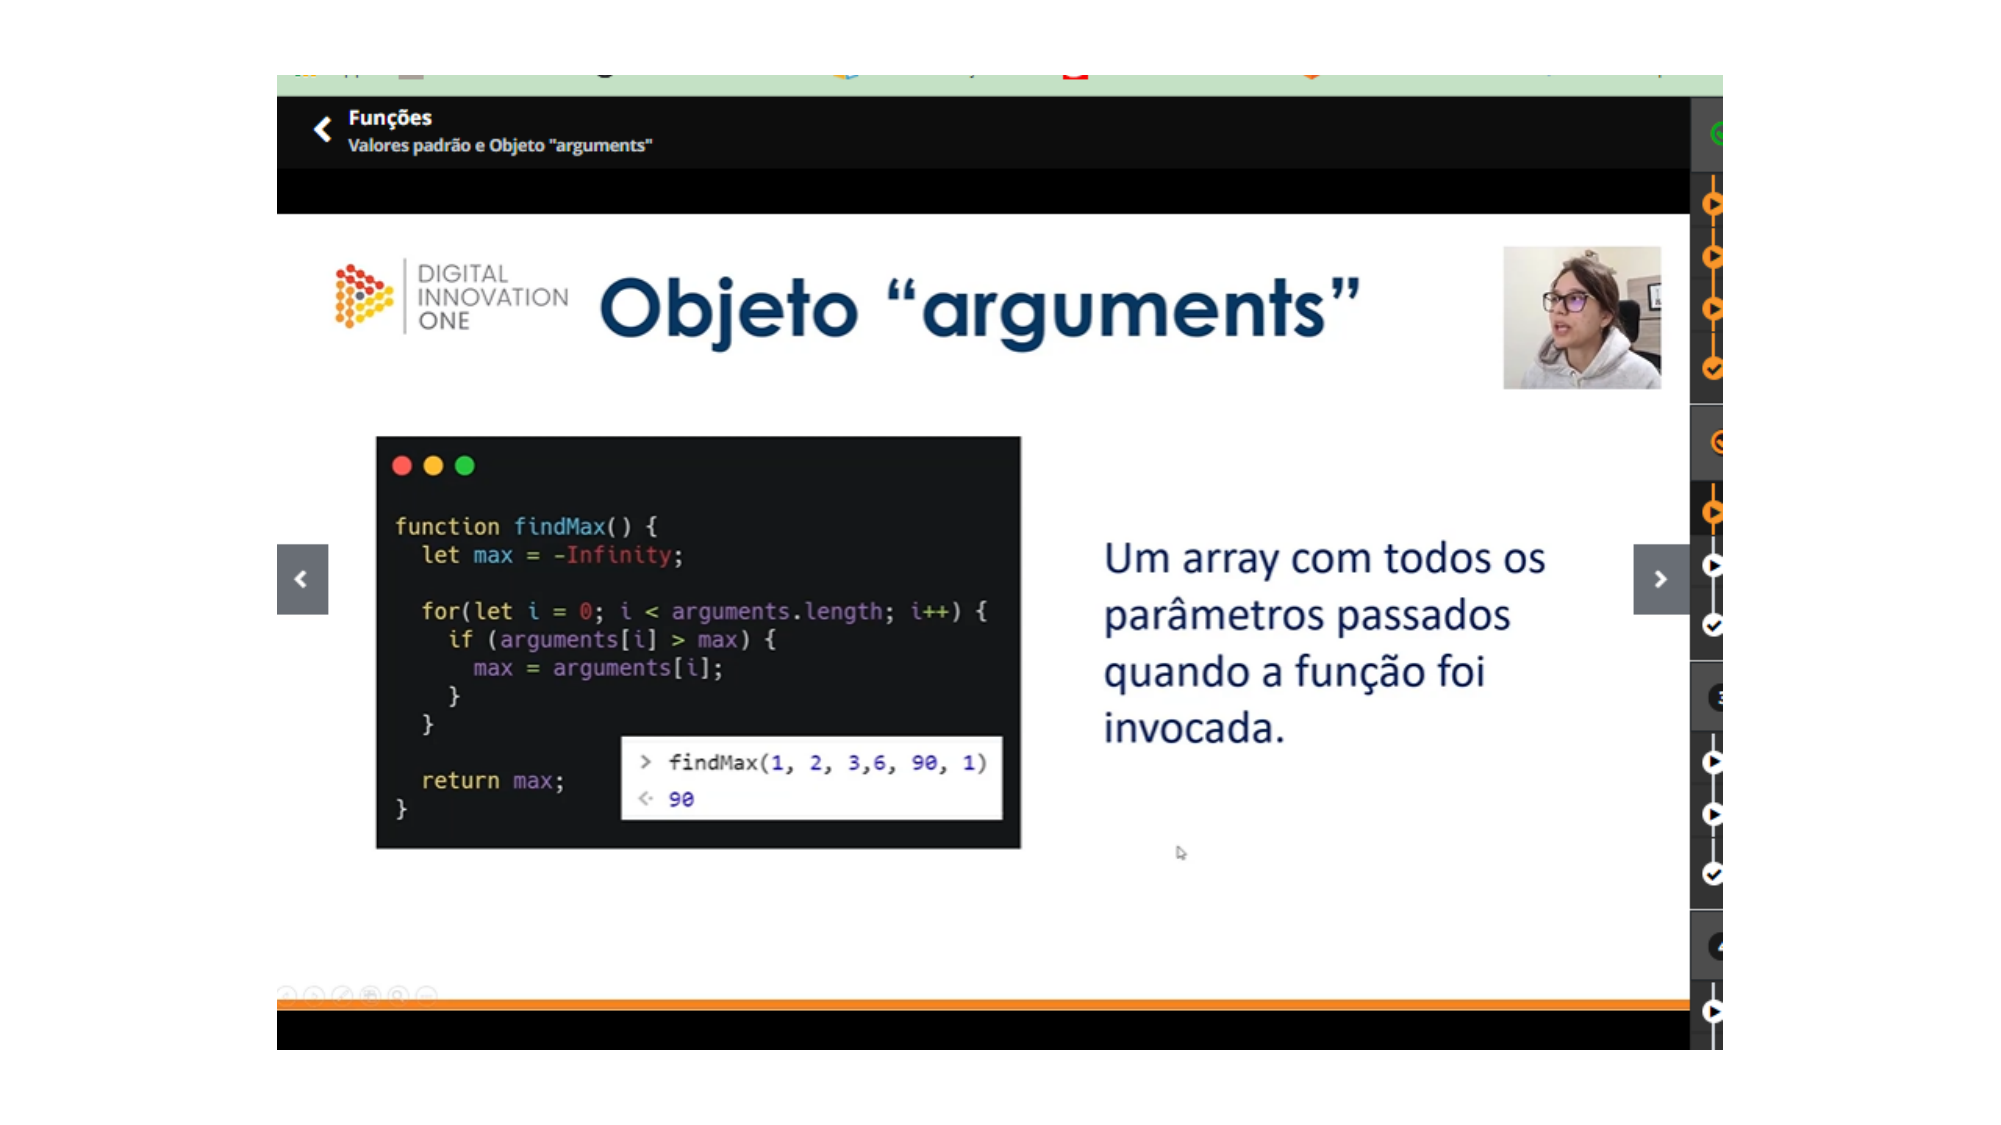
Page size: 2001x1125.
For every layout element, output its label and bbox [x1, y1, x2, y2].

picture [277, 75, 1723, 1050]
